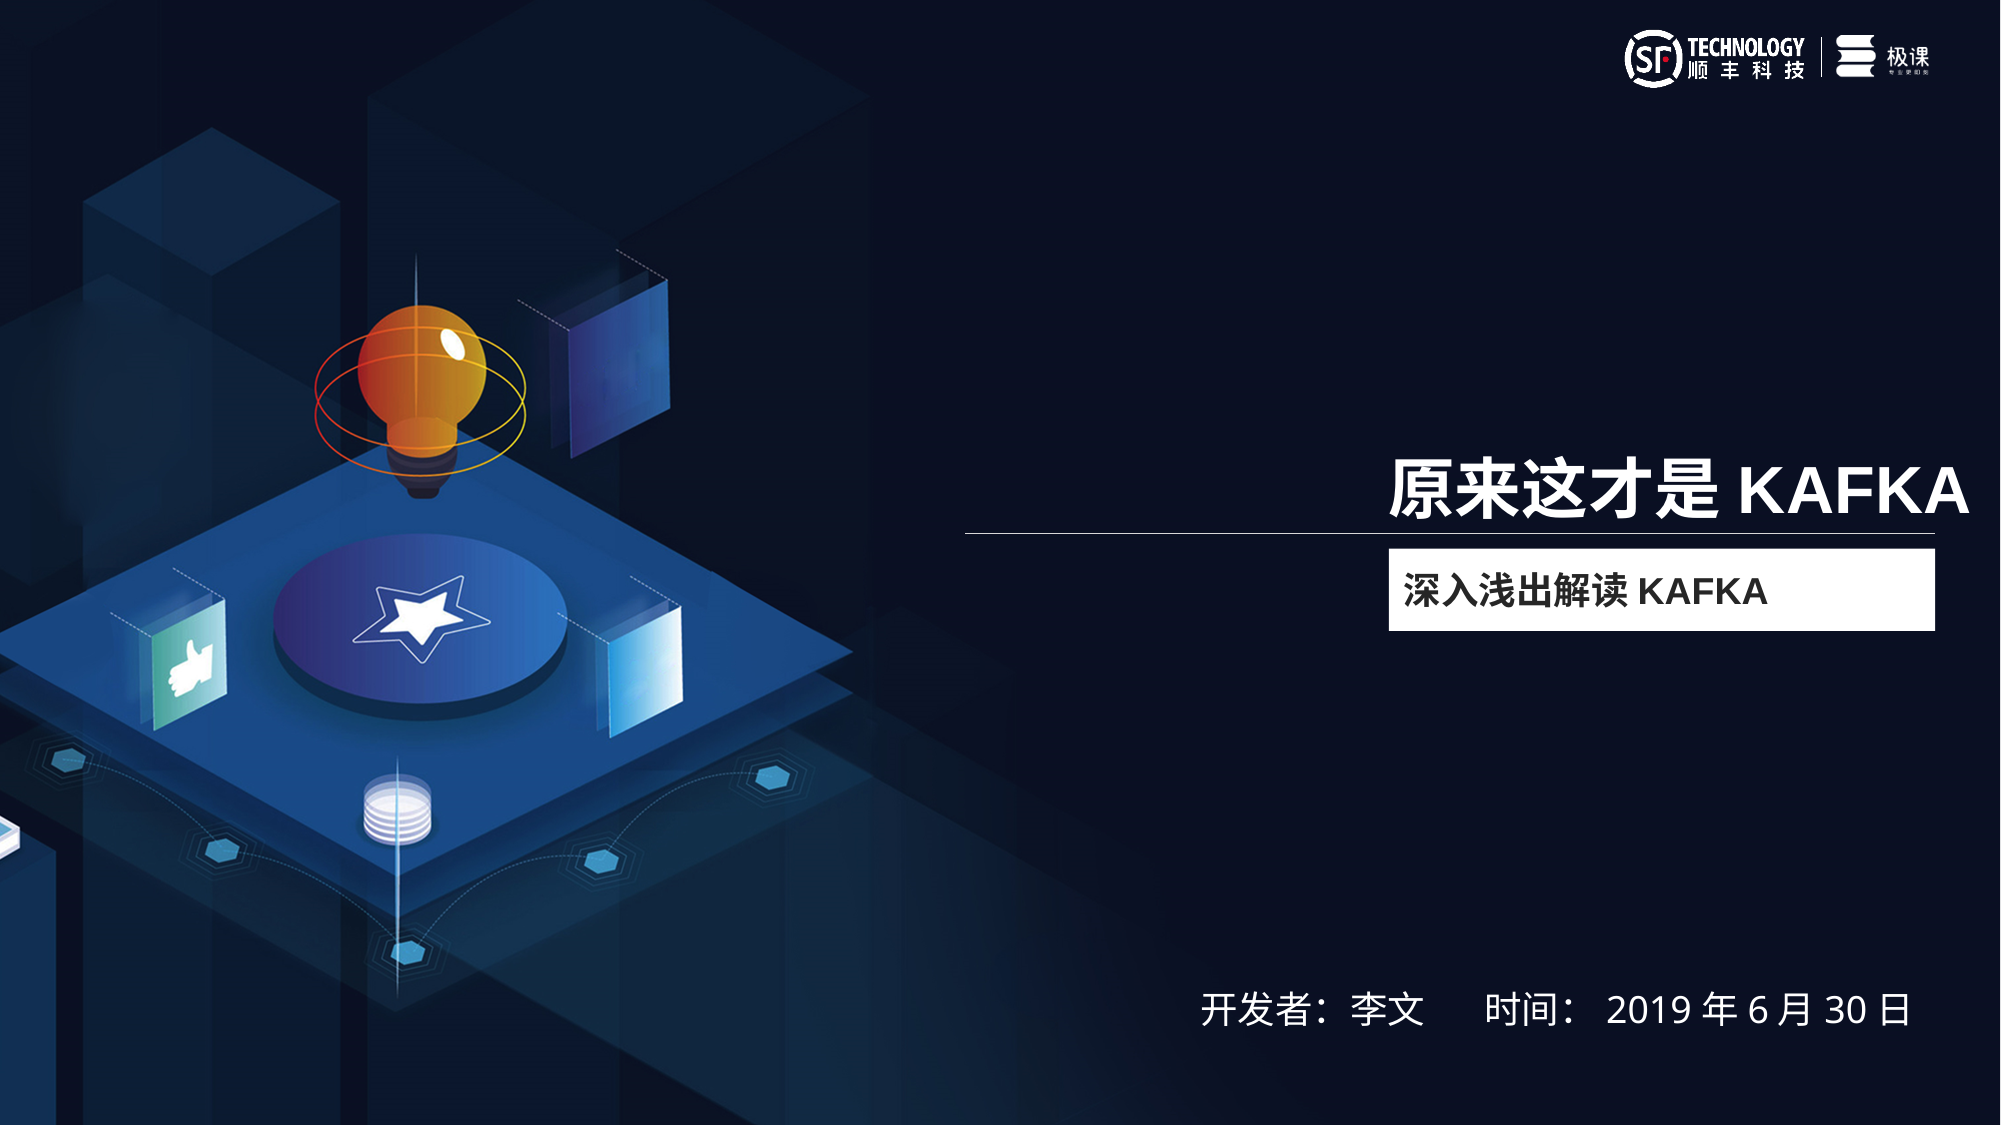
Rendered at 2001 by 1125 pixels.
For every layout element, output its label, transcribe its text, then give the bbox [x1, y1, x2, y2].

text_box 原来这才是KAFKA [1373, 439, 1987, 535]
picture [0, 0, 2001, 1125]
text_box 深入浅出解读KAFKA [1388, 547, 1936, 632]
text_box 开发者：李文 时间：2019年6月30日 [1157, 978, 1929, 1039]
